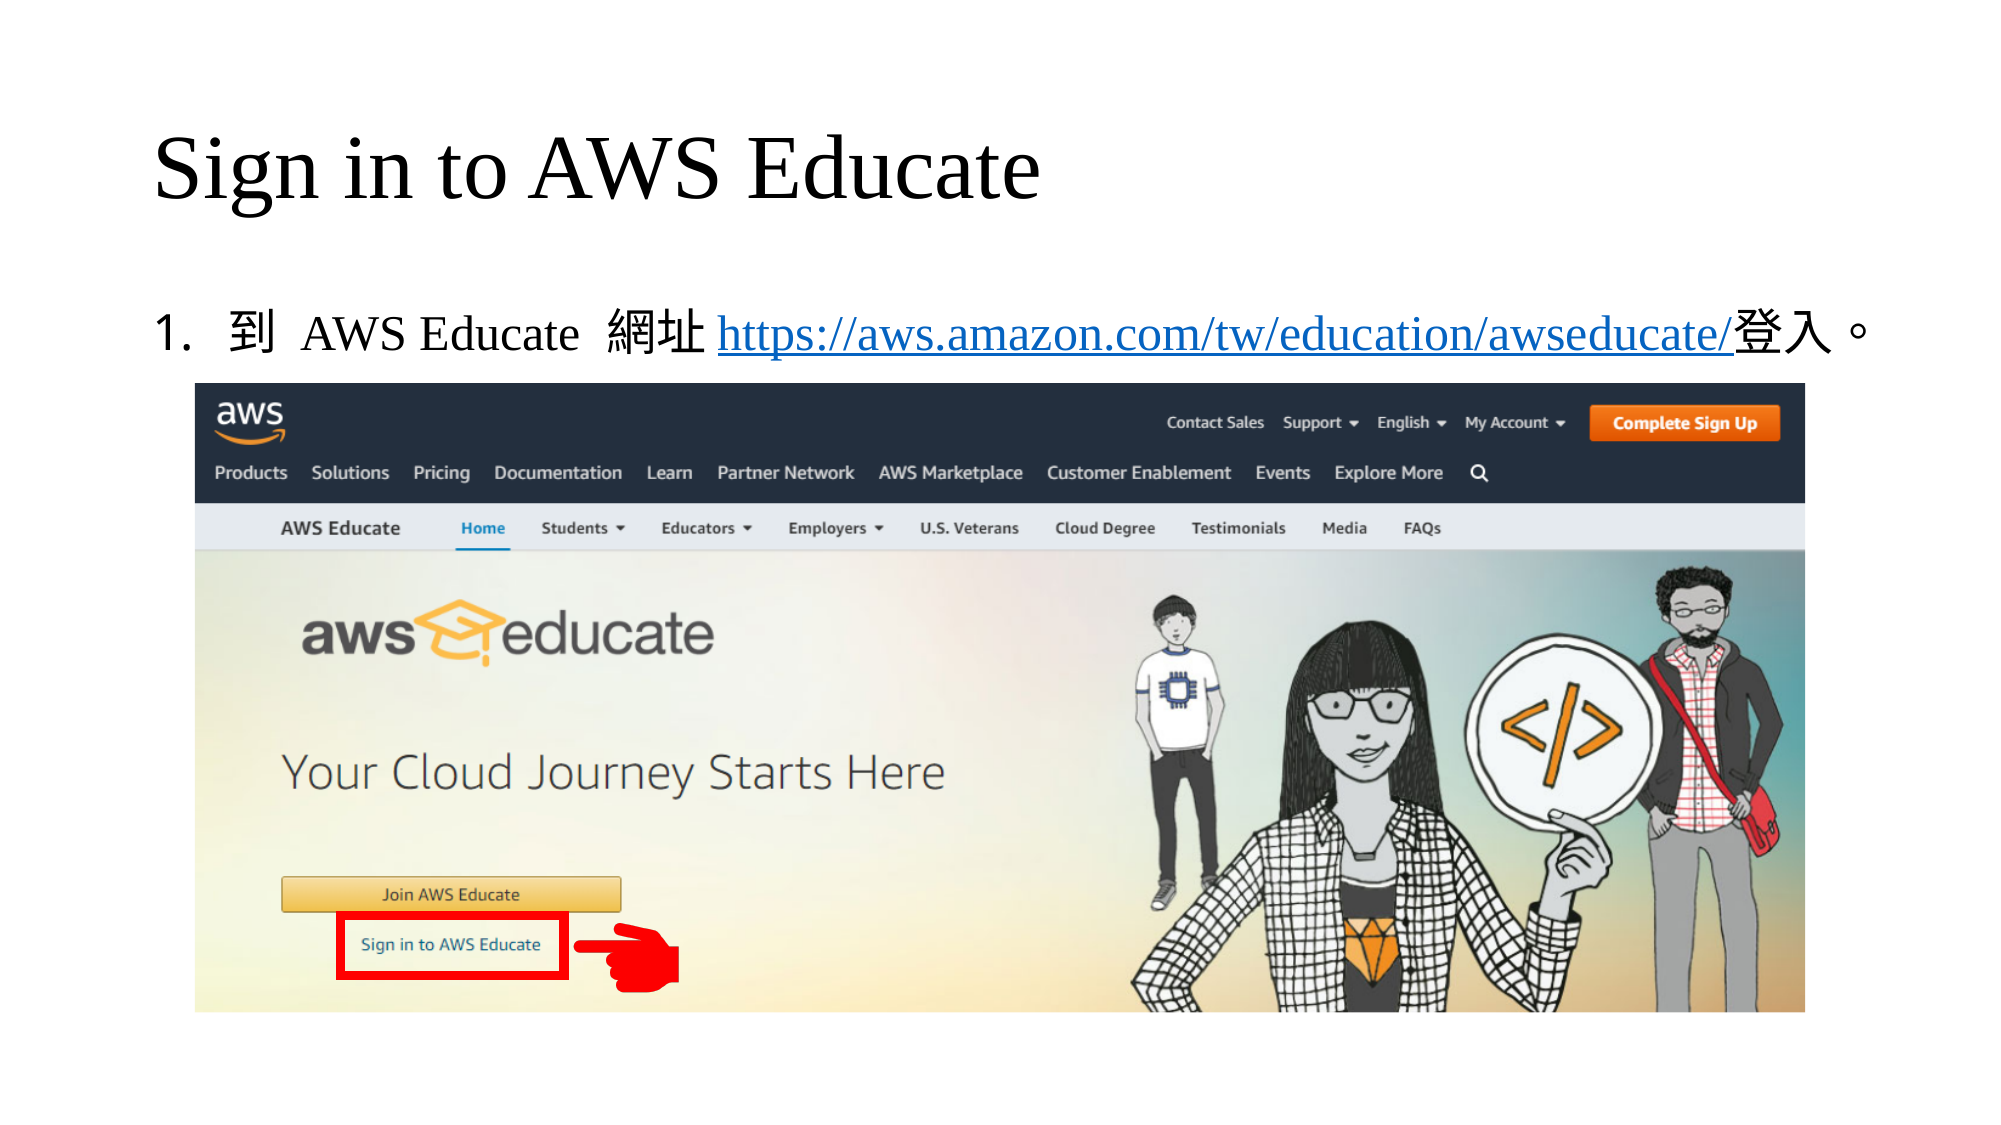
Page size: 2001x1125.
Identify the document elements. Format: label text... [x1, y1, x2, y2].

title Sign in to AWS Educate [137, 59, 1863, 278]
list 到 AWS Educate 網址https://aws.amazon.com/tw/education/awseducate/登入。 [137, 299, 1863, 1014]
picture [194, 383, 1806, 1017]
